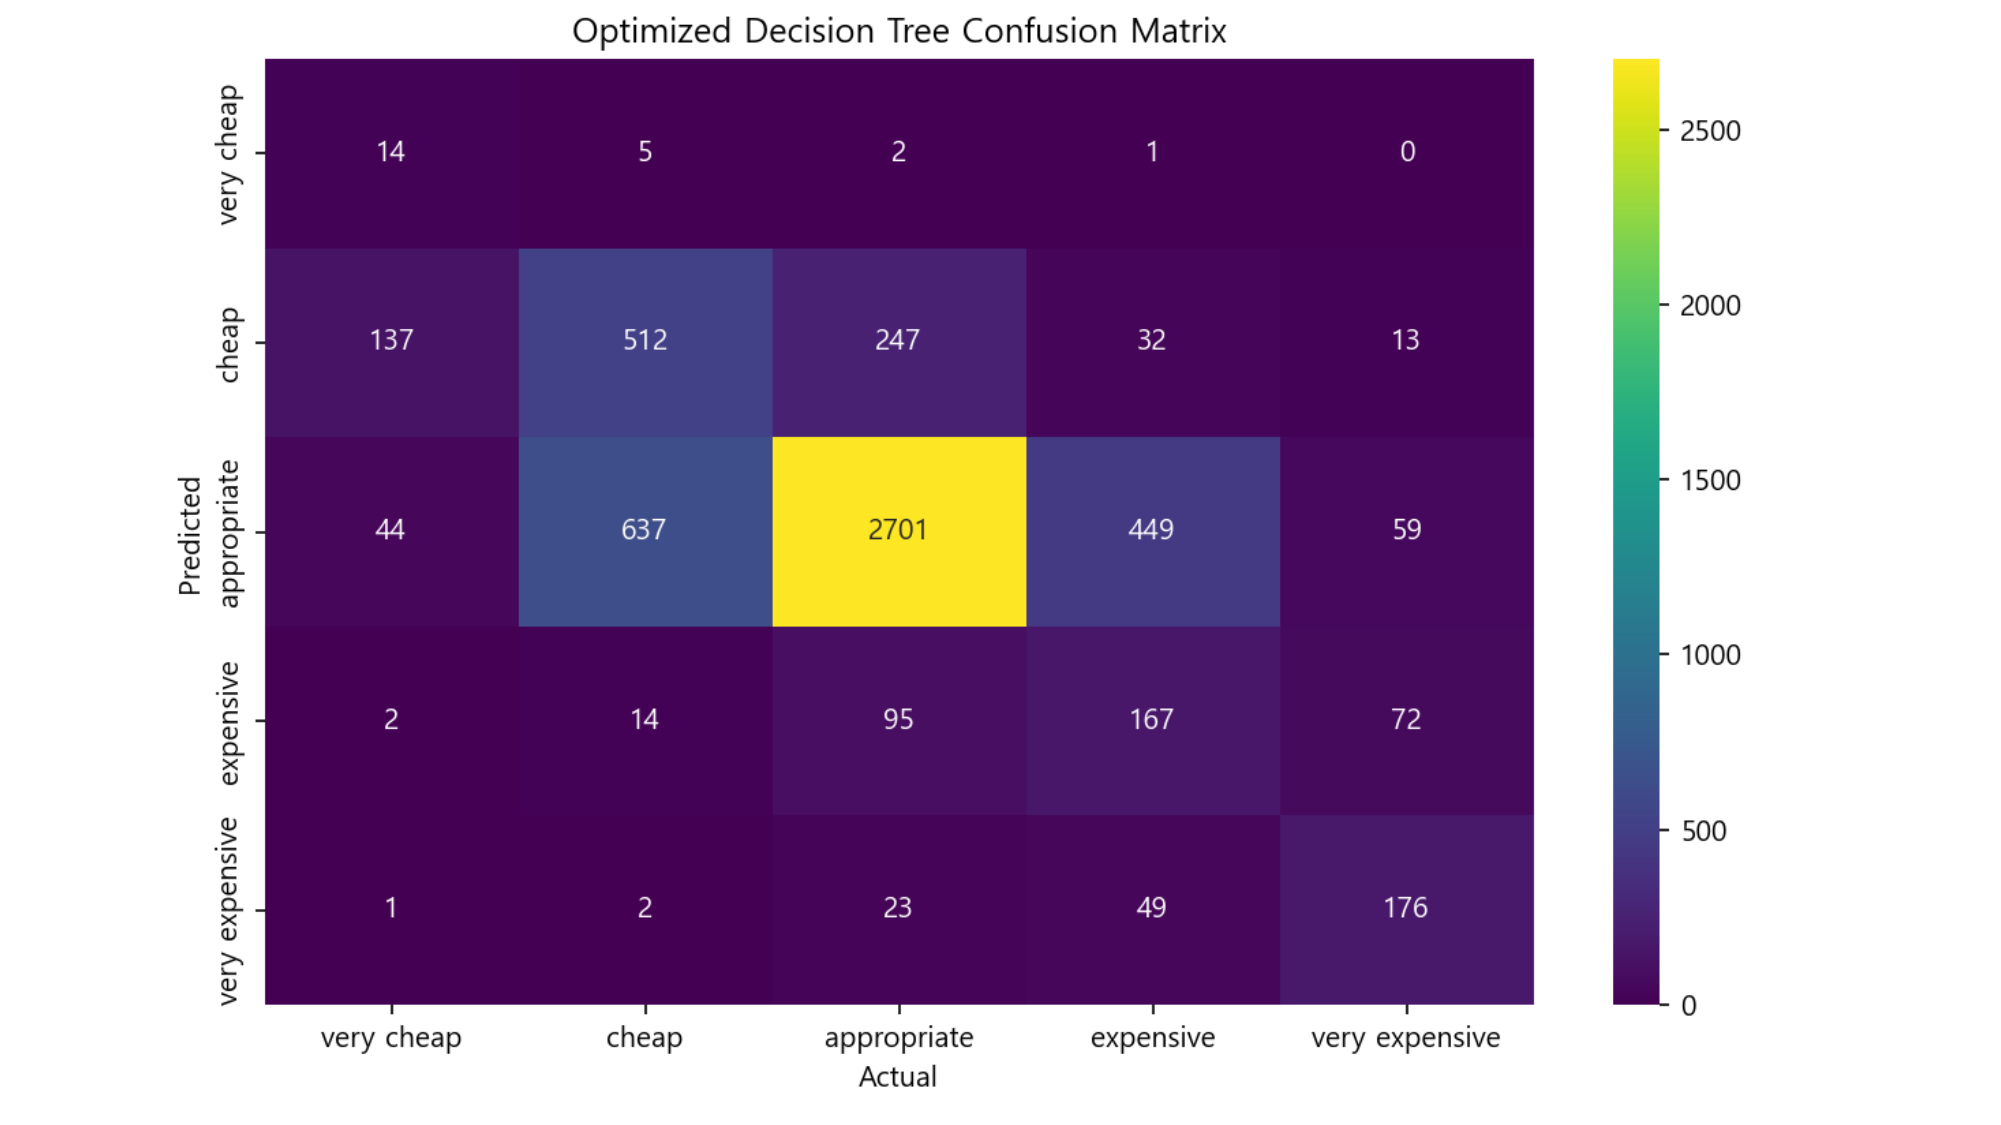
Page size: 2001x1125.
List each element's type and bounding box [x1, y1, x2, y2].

picture [151, 0, 1848, 1125]
